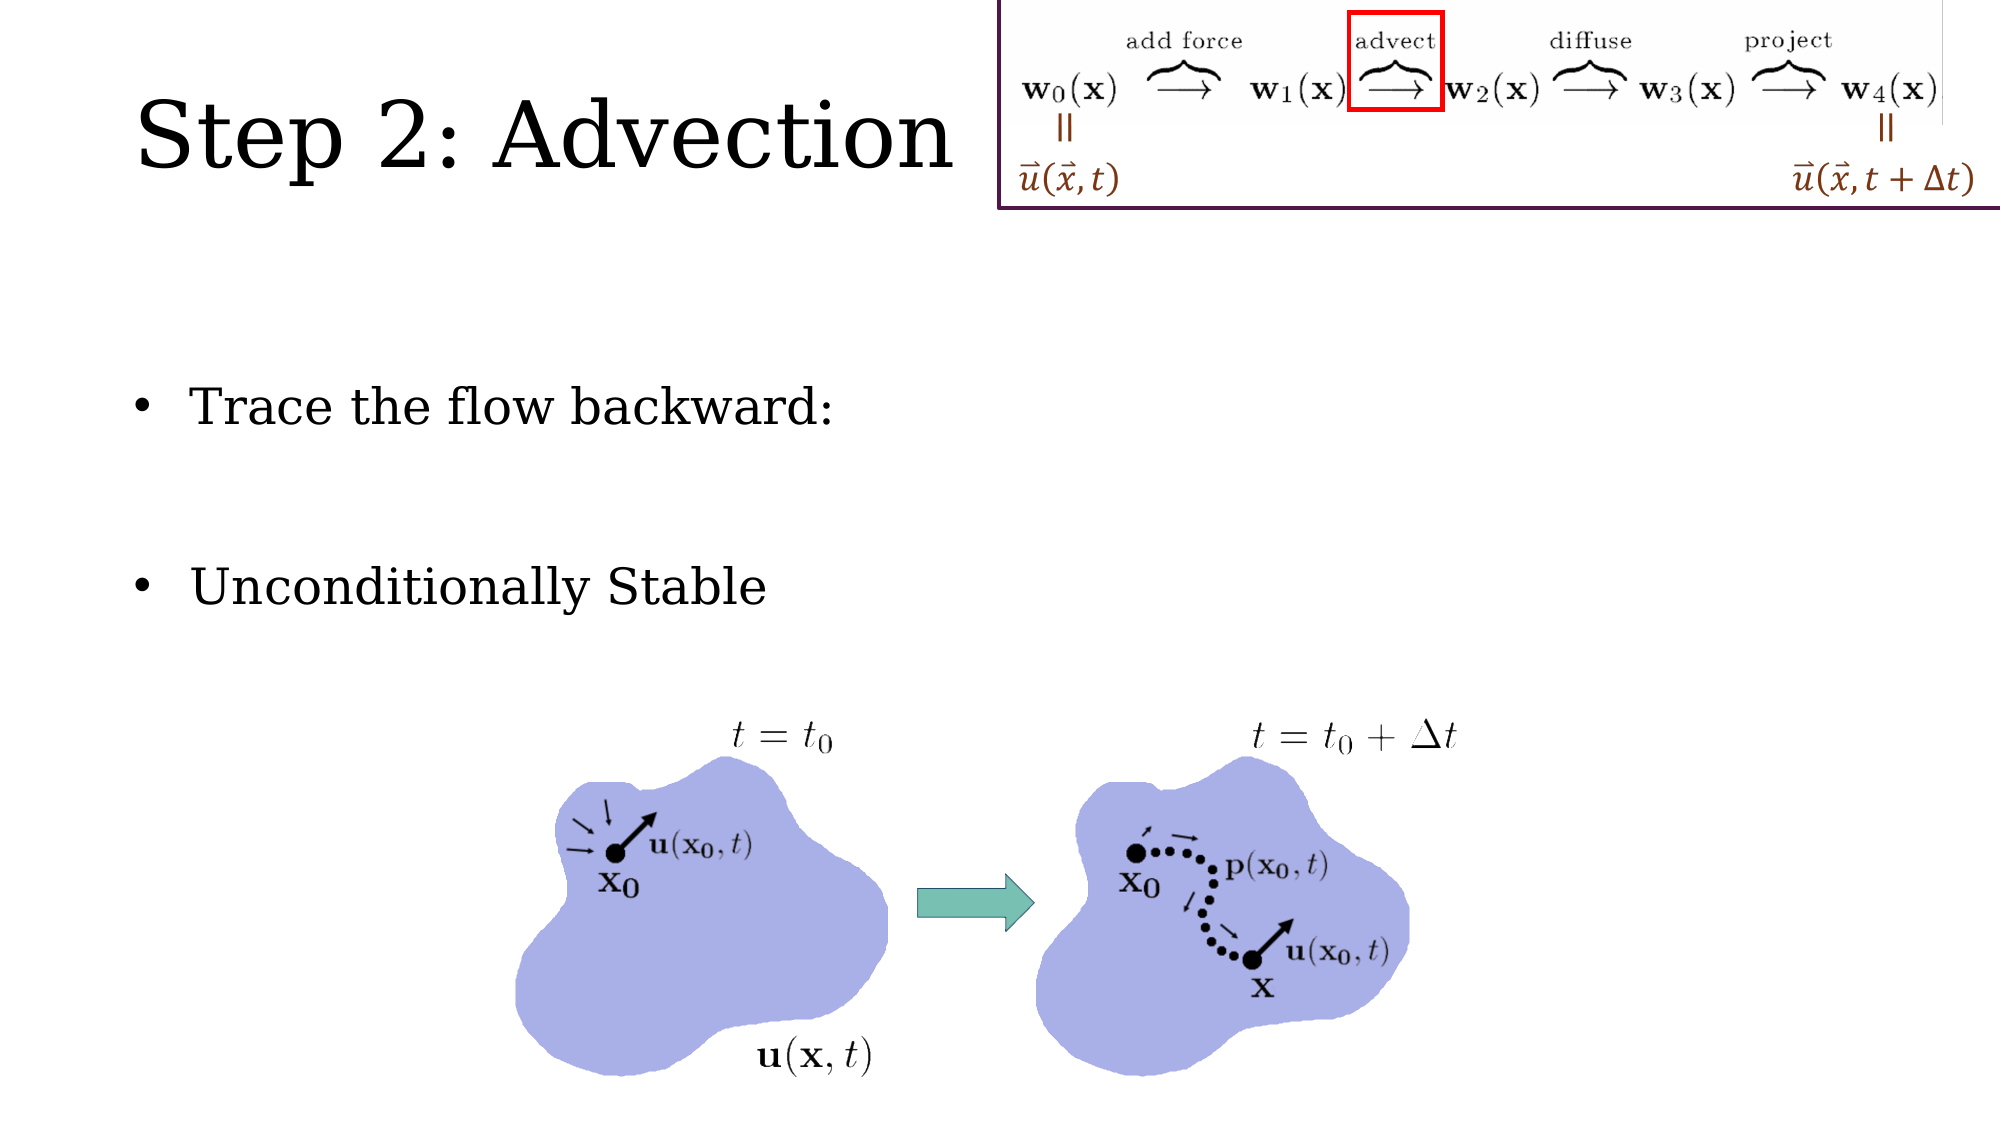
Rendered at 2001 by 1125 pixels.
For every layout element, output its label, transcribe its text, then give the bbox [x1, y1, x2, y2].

picture [494, 691, 1468, 1102]
picture [1000, 0, 2000, 207]
title Step 2: Advection [118, 29, 1844, 247]
